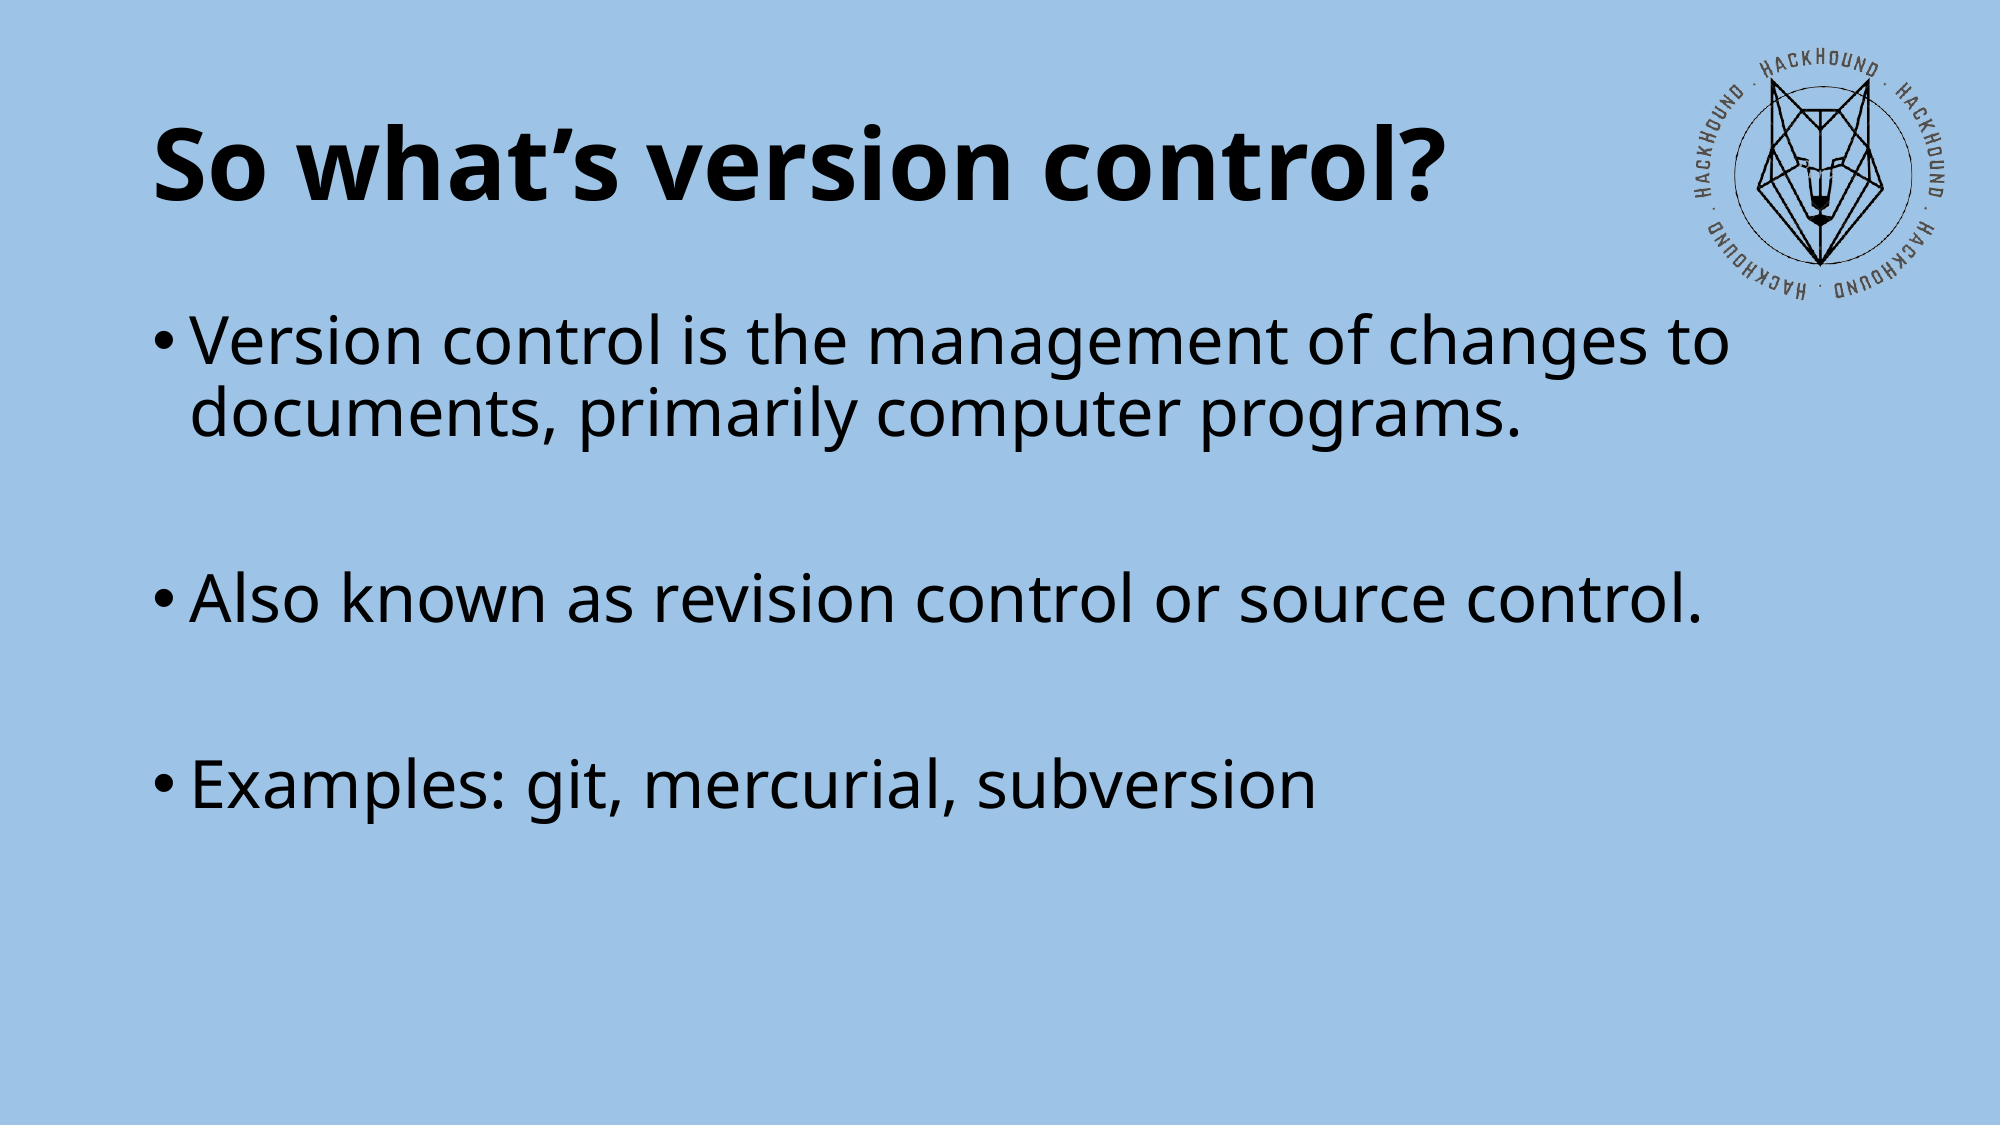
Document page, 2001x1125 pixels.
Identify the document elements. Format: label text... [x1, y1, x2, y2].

picture [1621, 0, 2001, 350]
title So what’s version control? [137, 59, 1863, 278]
list Version control is the management of changes to documents, primarily computer programs. Also known as revision control or source control. Examples: git, mercurial, subversion [137, 299, 1863, 1014]
